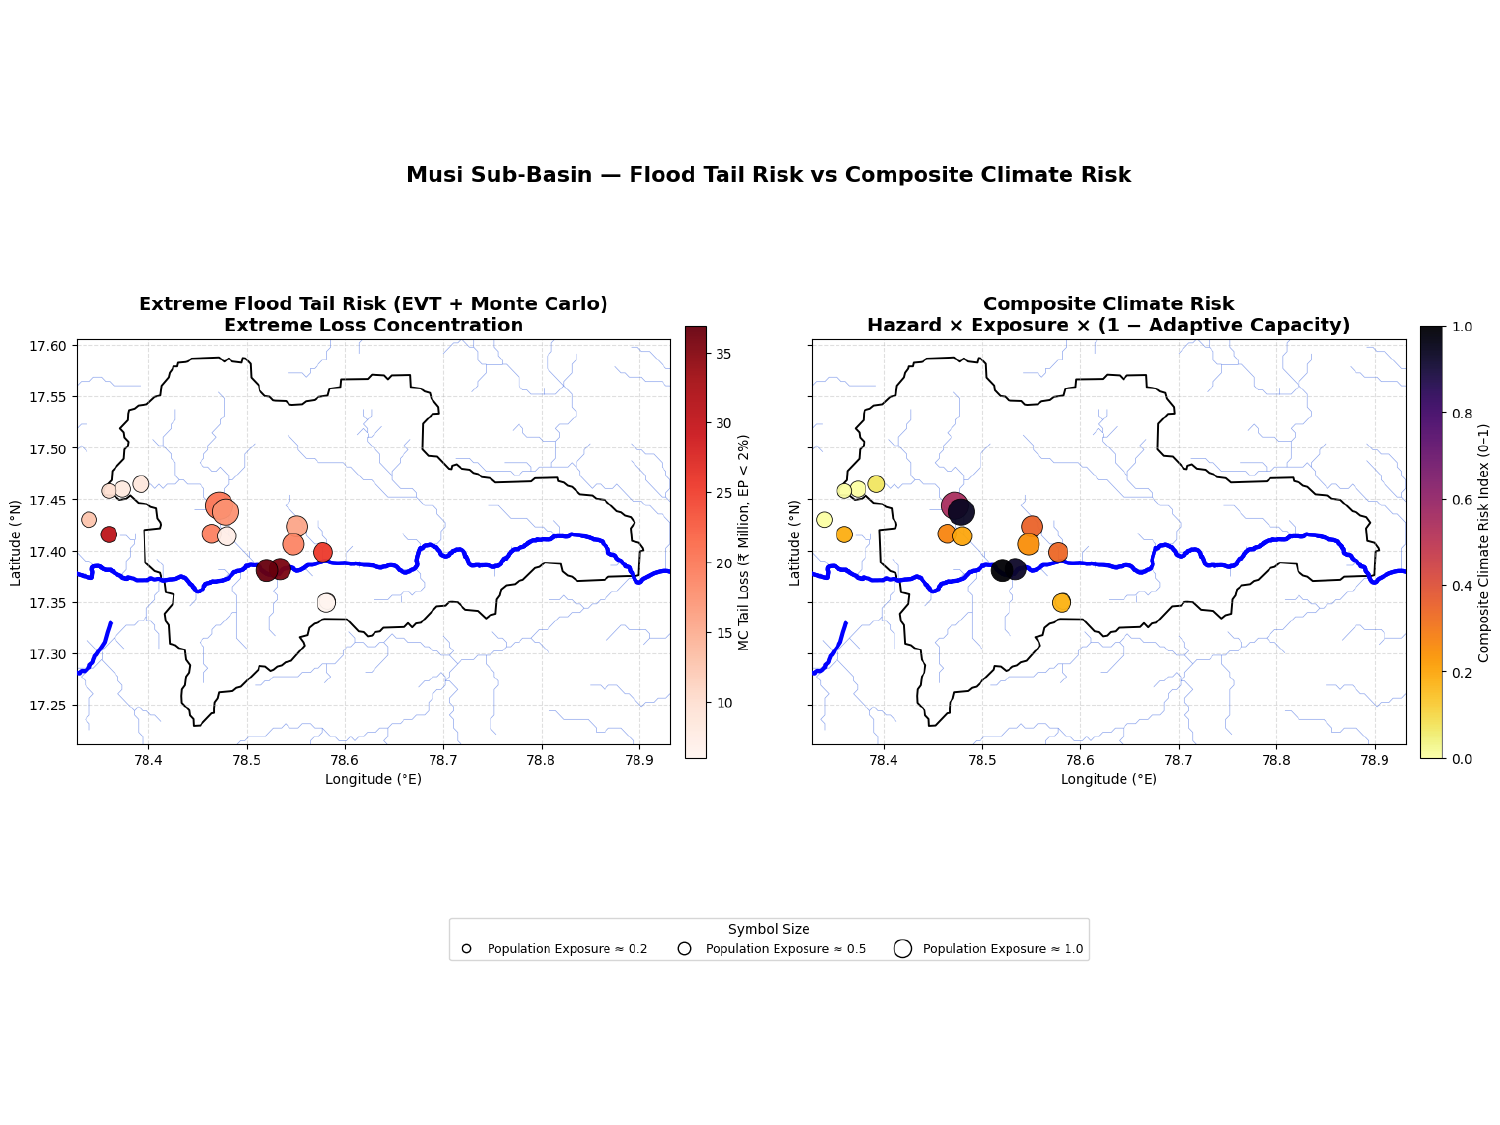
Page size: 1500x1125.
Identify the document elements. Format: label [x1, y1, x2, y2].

picture [0, 155, 1500, 970]
